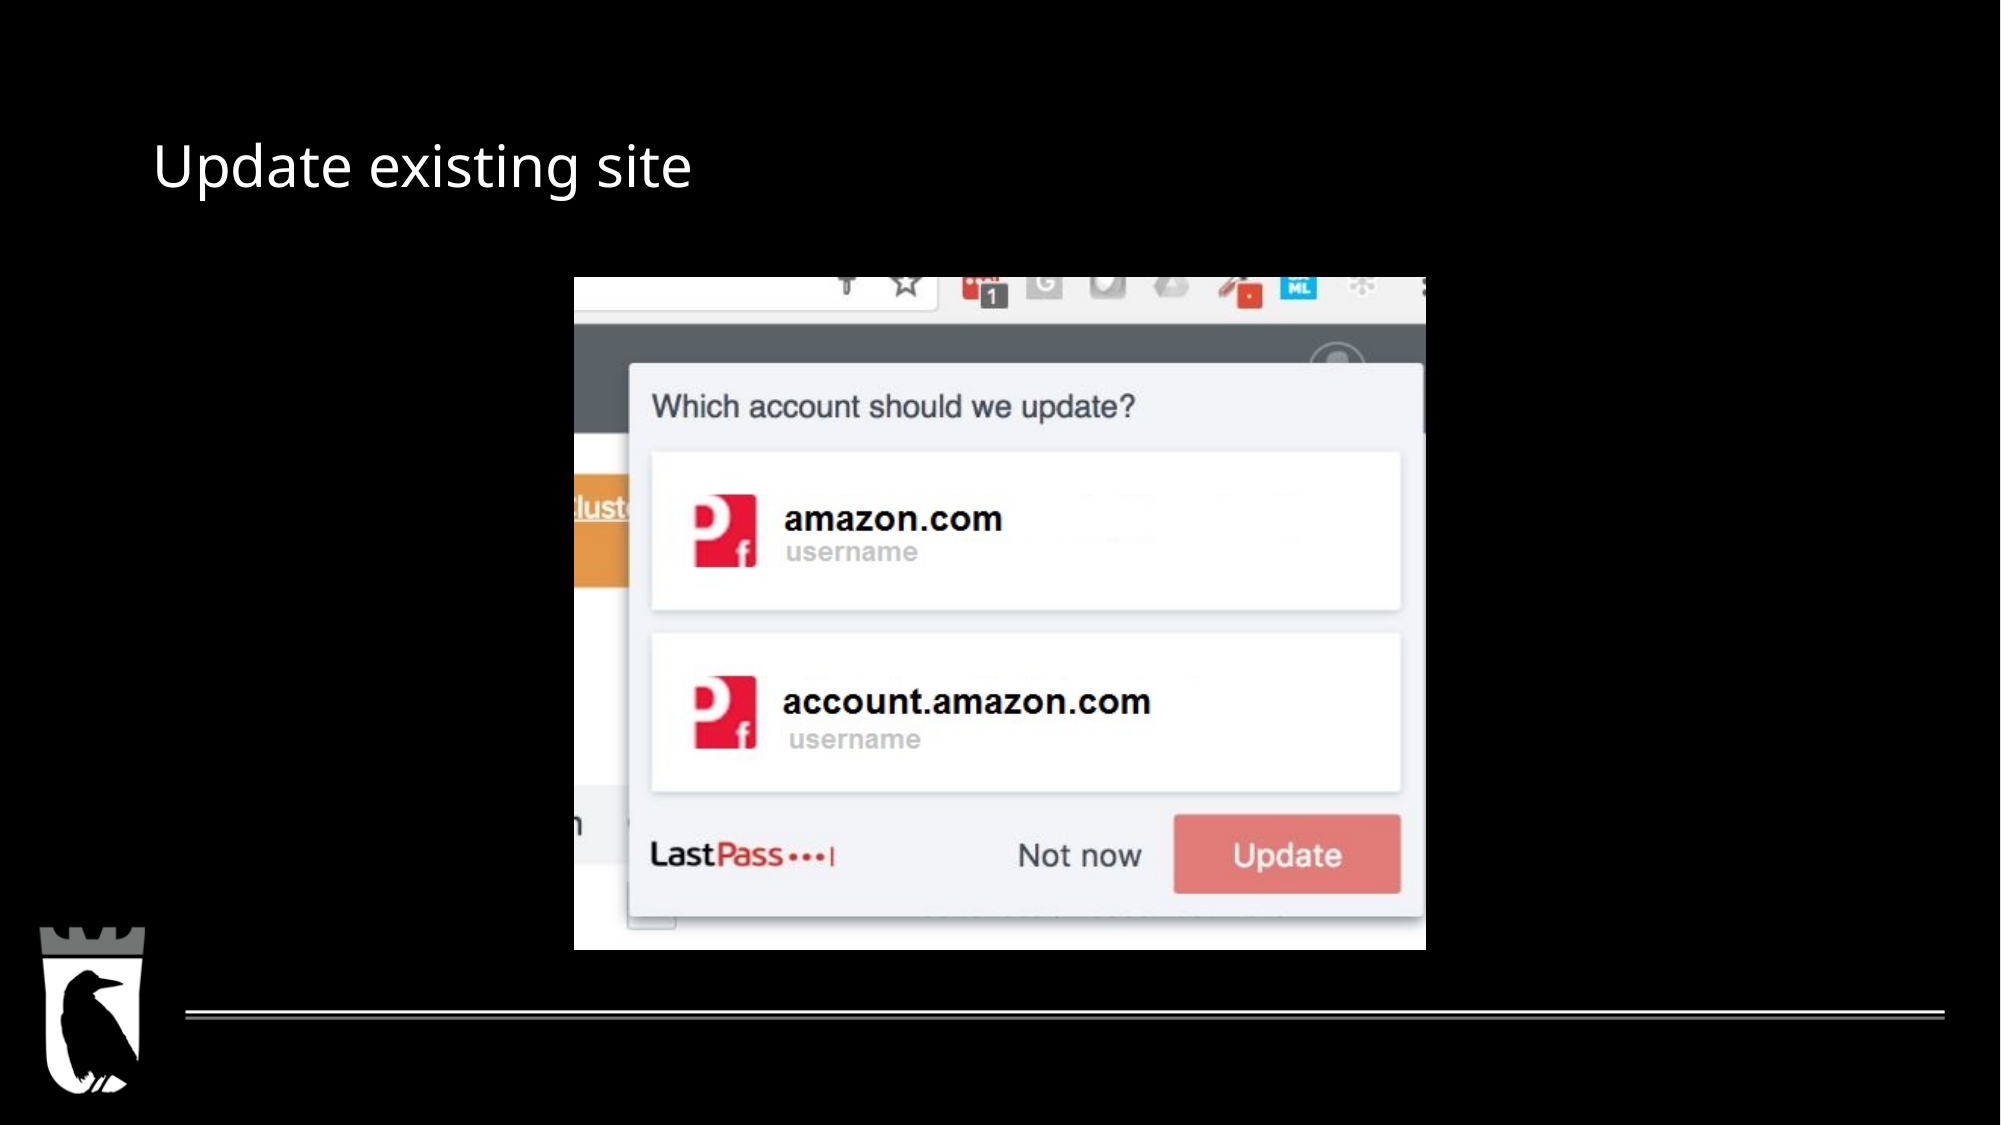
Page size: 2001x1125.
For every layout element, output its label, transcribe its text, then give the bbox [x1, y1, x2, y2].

picture [0, 0, 2001, 1125]
title Update existing site [137, 59, 1863, 278]
